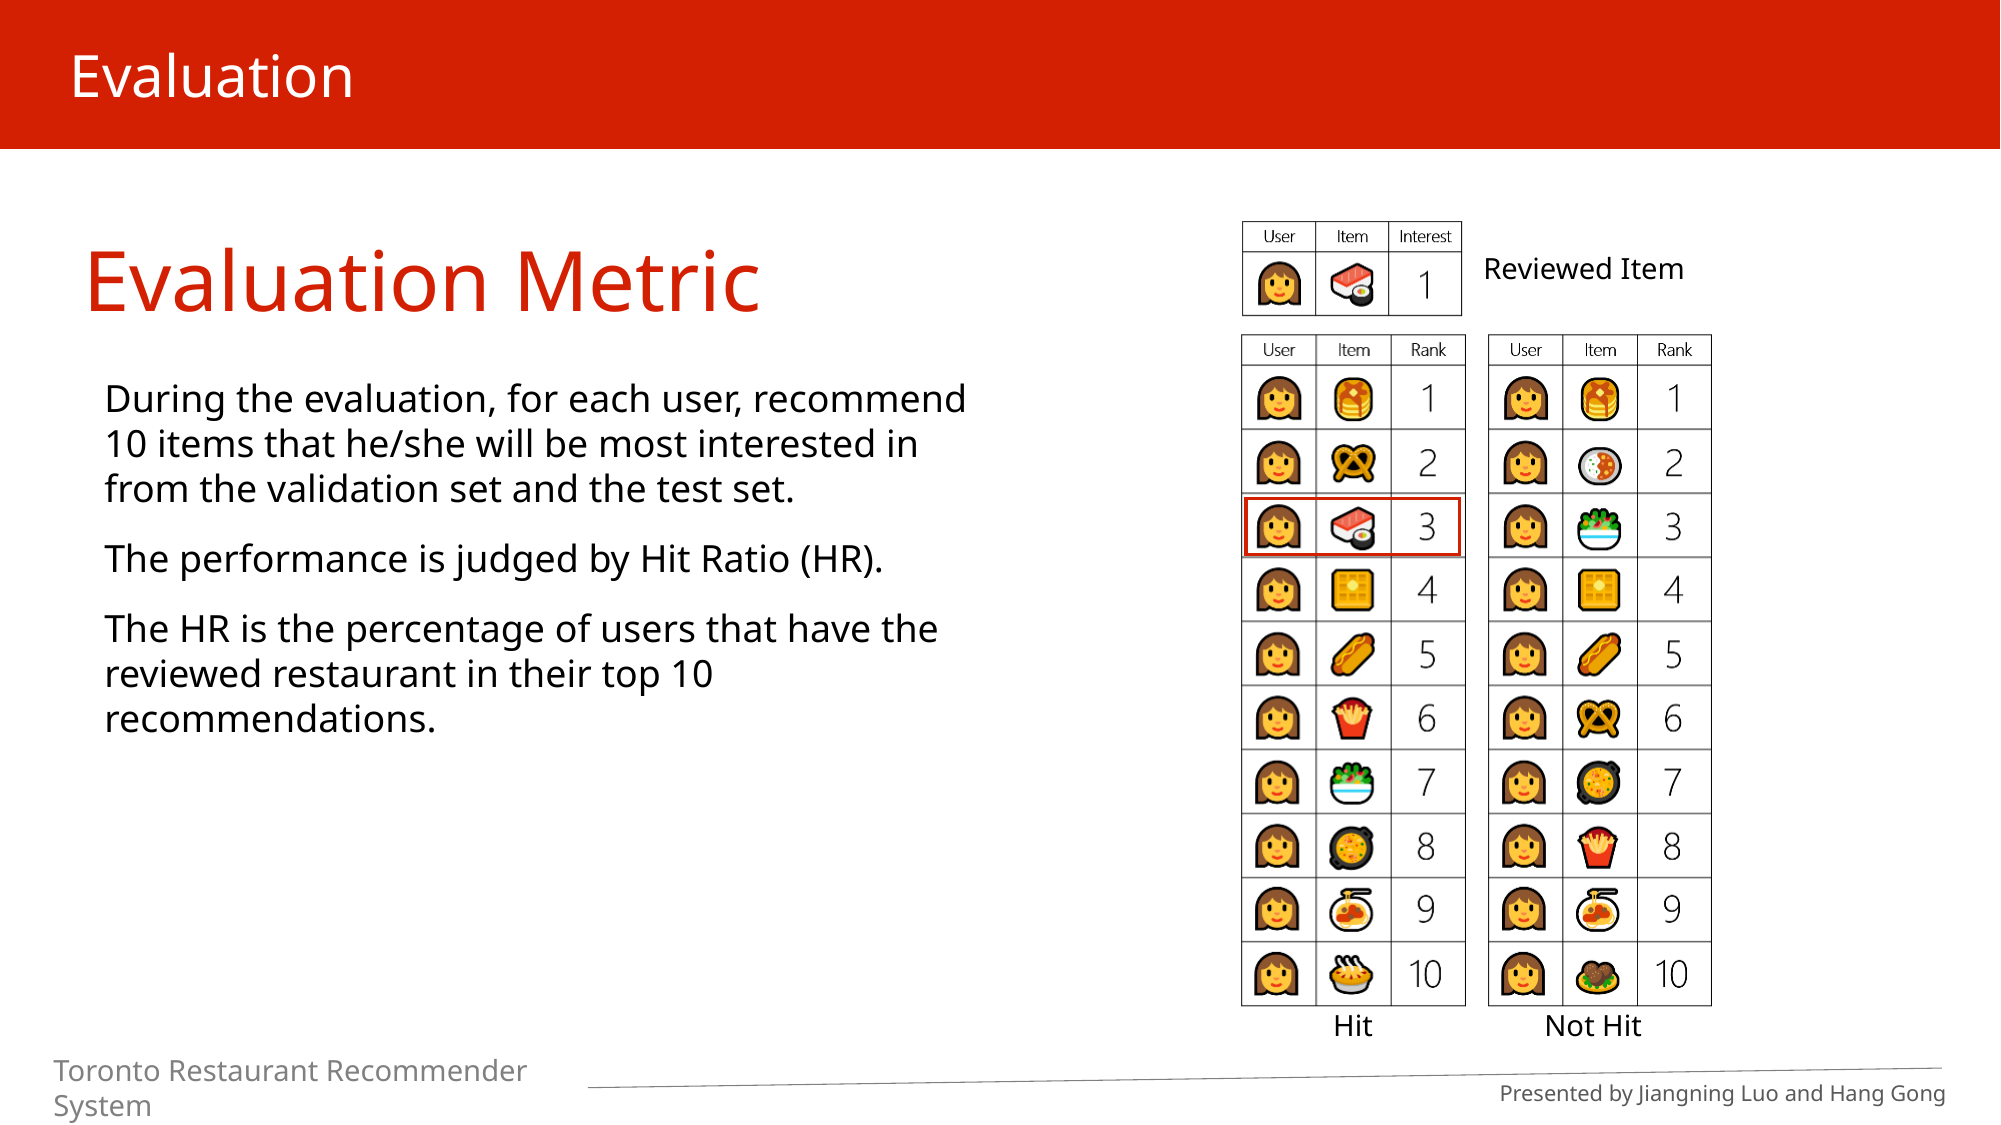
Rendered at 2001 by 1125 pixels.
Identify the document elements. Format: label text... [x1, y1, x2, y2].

text_box [0, 0, 2000, 150]
text_box During the evaluation, for each user, recommend 10 items that he/she will be most interested in from the validation set and the test set. The performance is judged by Hit Ratio (HR). The HR is the percentage of users that have the reviewed restaurant in their top 10 recommendations. [89, 367, 1000, 748]
text_box Evaluation [54, 32, 502, 117]
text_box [1226, 220, 1776, 1054]
text_box Evaluation Metric [68, 220, 1225, 336]
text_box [38, 1045, 1962, 1114]
